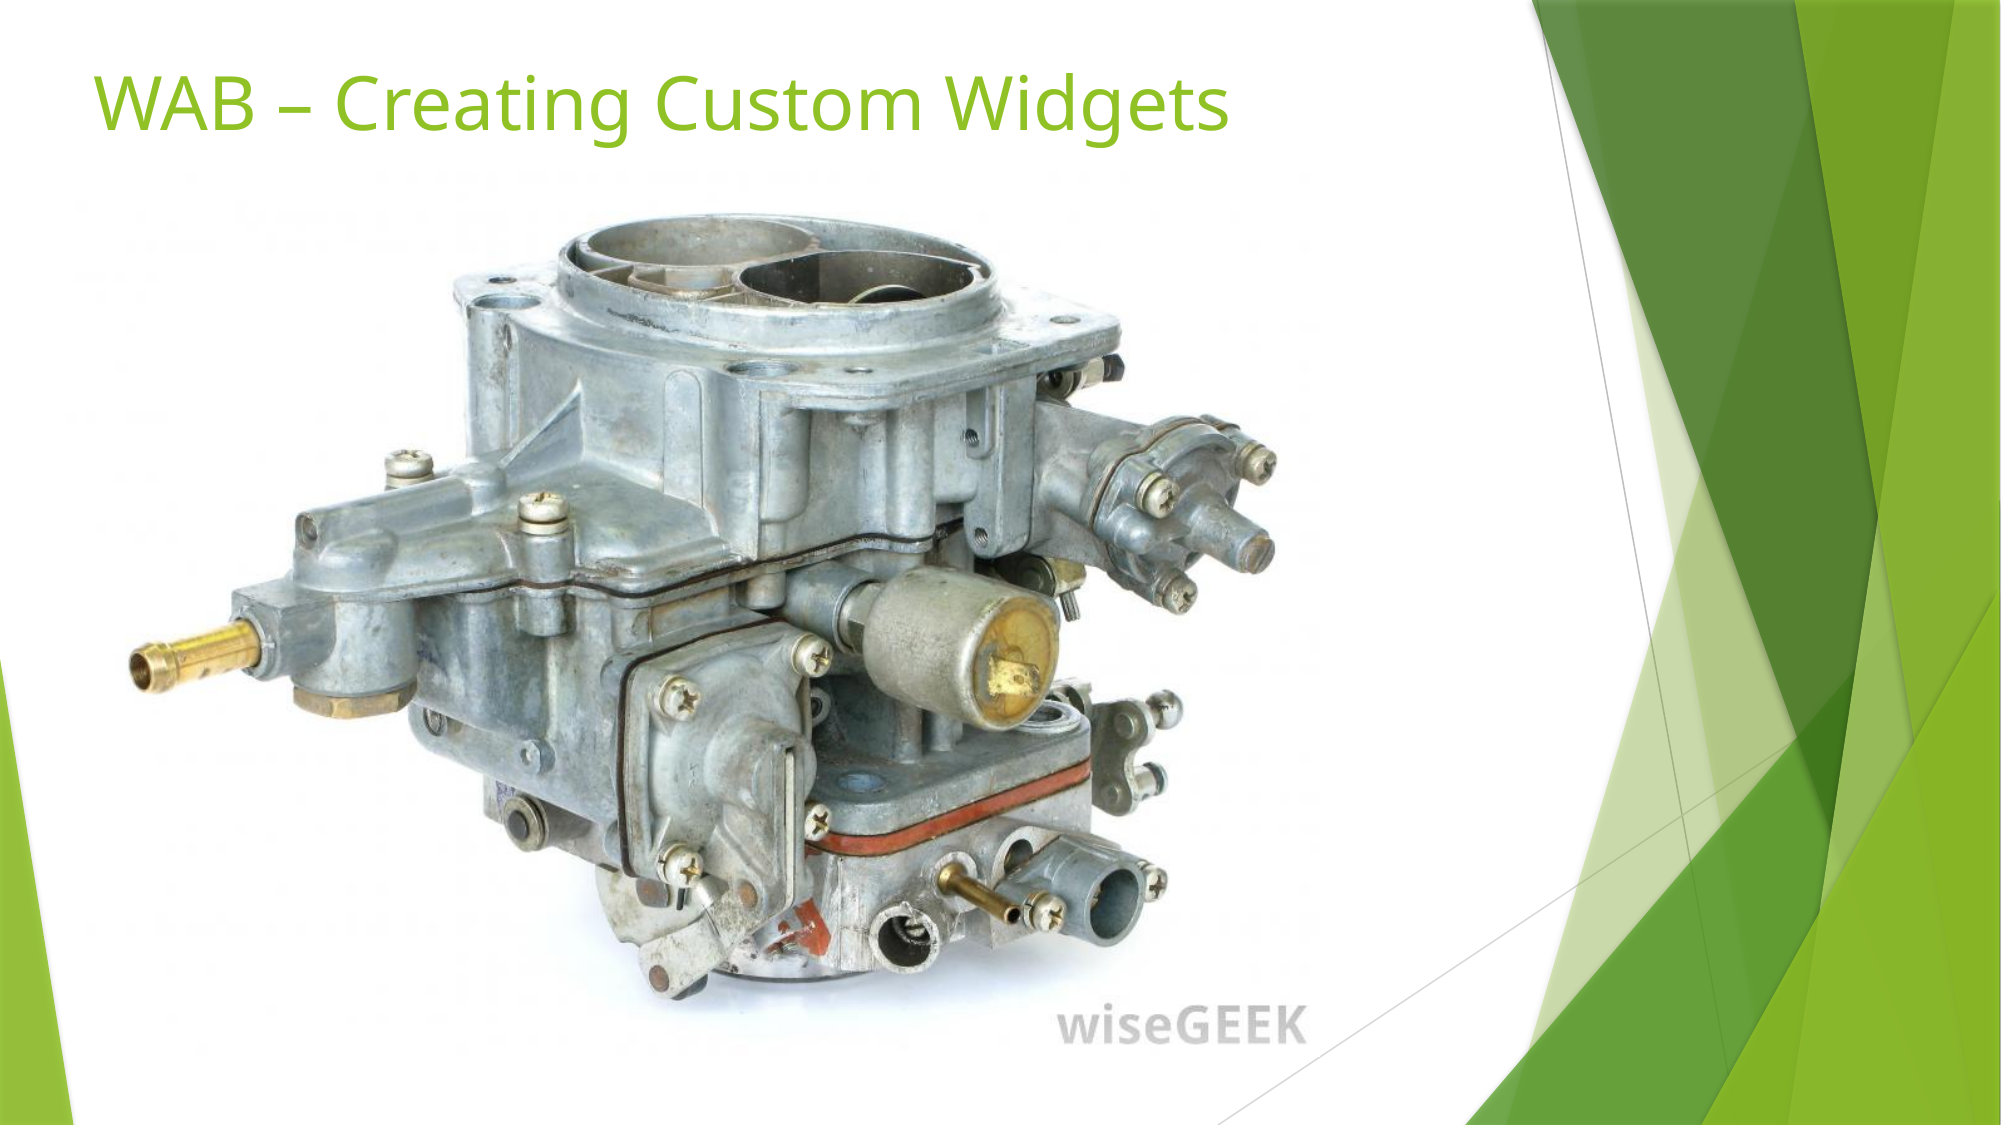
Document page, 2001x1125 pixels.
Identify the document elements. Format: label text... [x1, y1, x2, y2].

title WAB – Creating Custom Widgets [79, 47, 1521, 196]
picture [66, 171, 1320, 1057]
